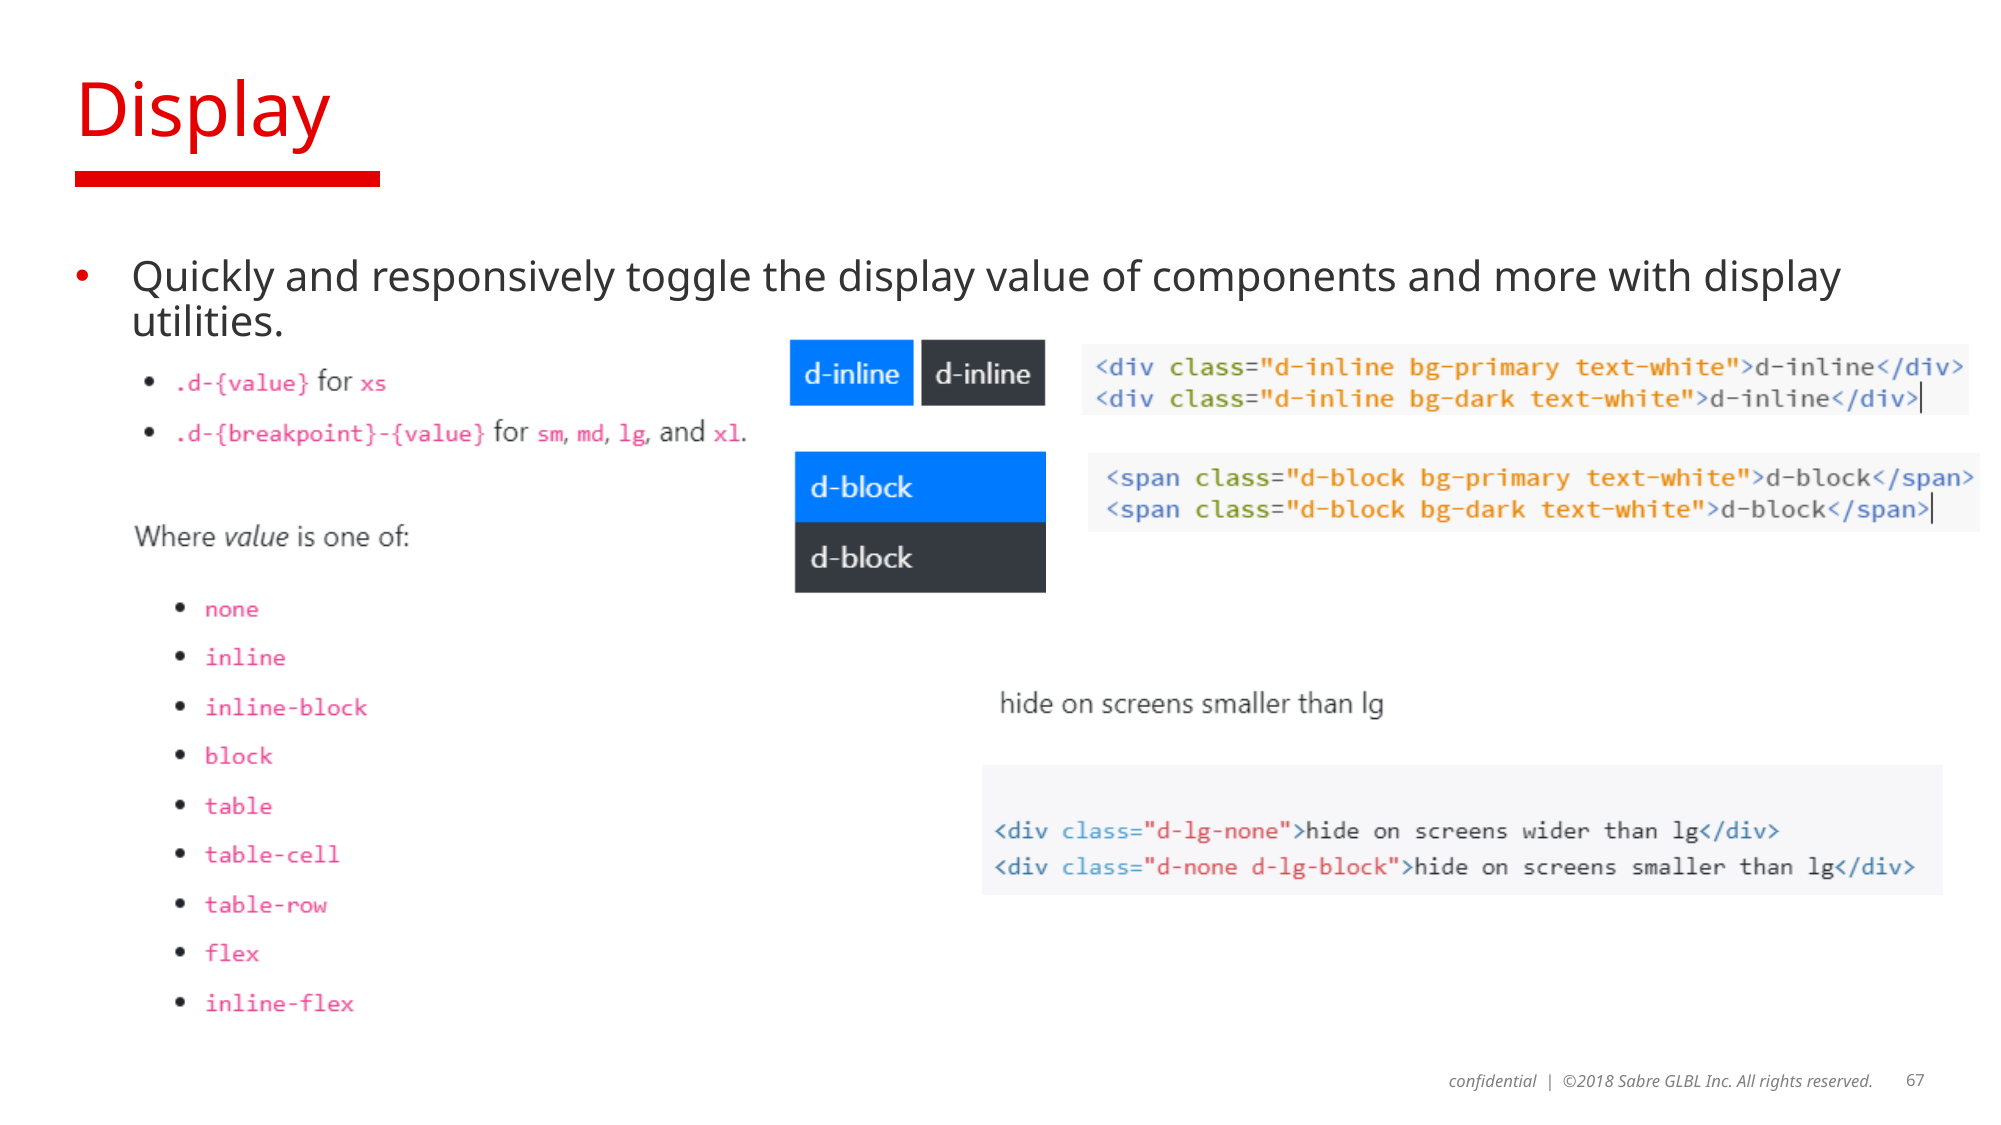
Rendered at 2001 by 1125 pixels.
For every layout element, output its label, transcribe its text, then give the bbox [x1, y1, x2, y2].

list Quickly and responsively toggle the display value of components and more with display utilities. [75, 255, 1943, 1014]
picture [982, 671, 1943, 895]
picture [101, 315, 1969, 615]
picture [124, 512, 423, 1024]
title Display [75, 71, 1925, 154]
picture [1088, 453, 1980, 532]
